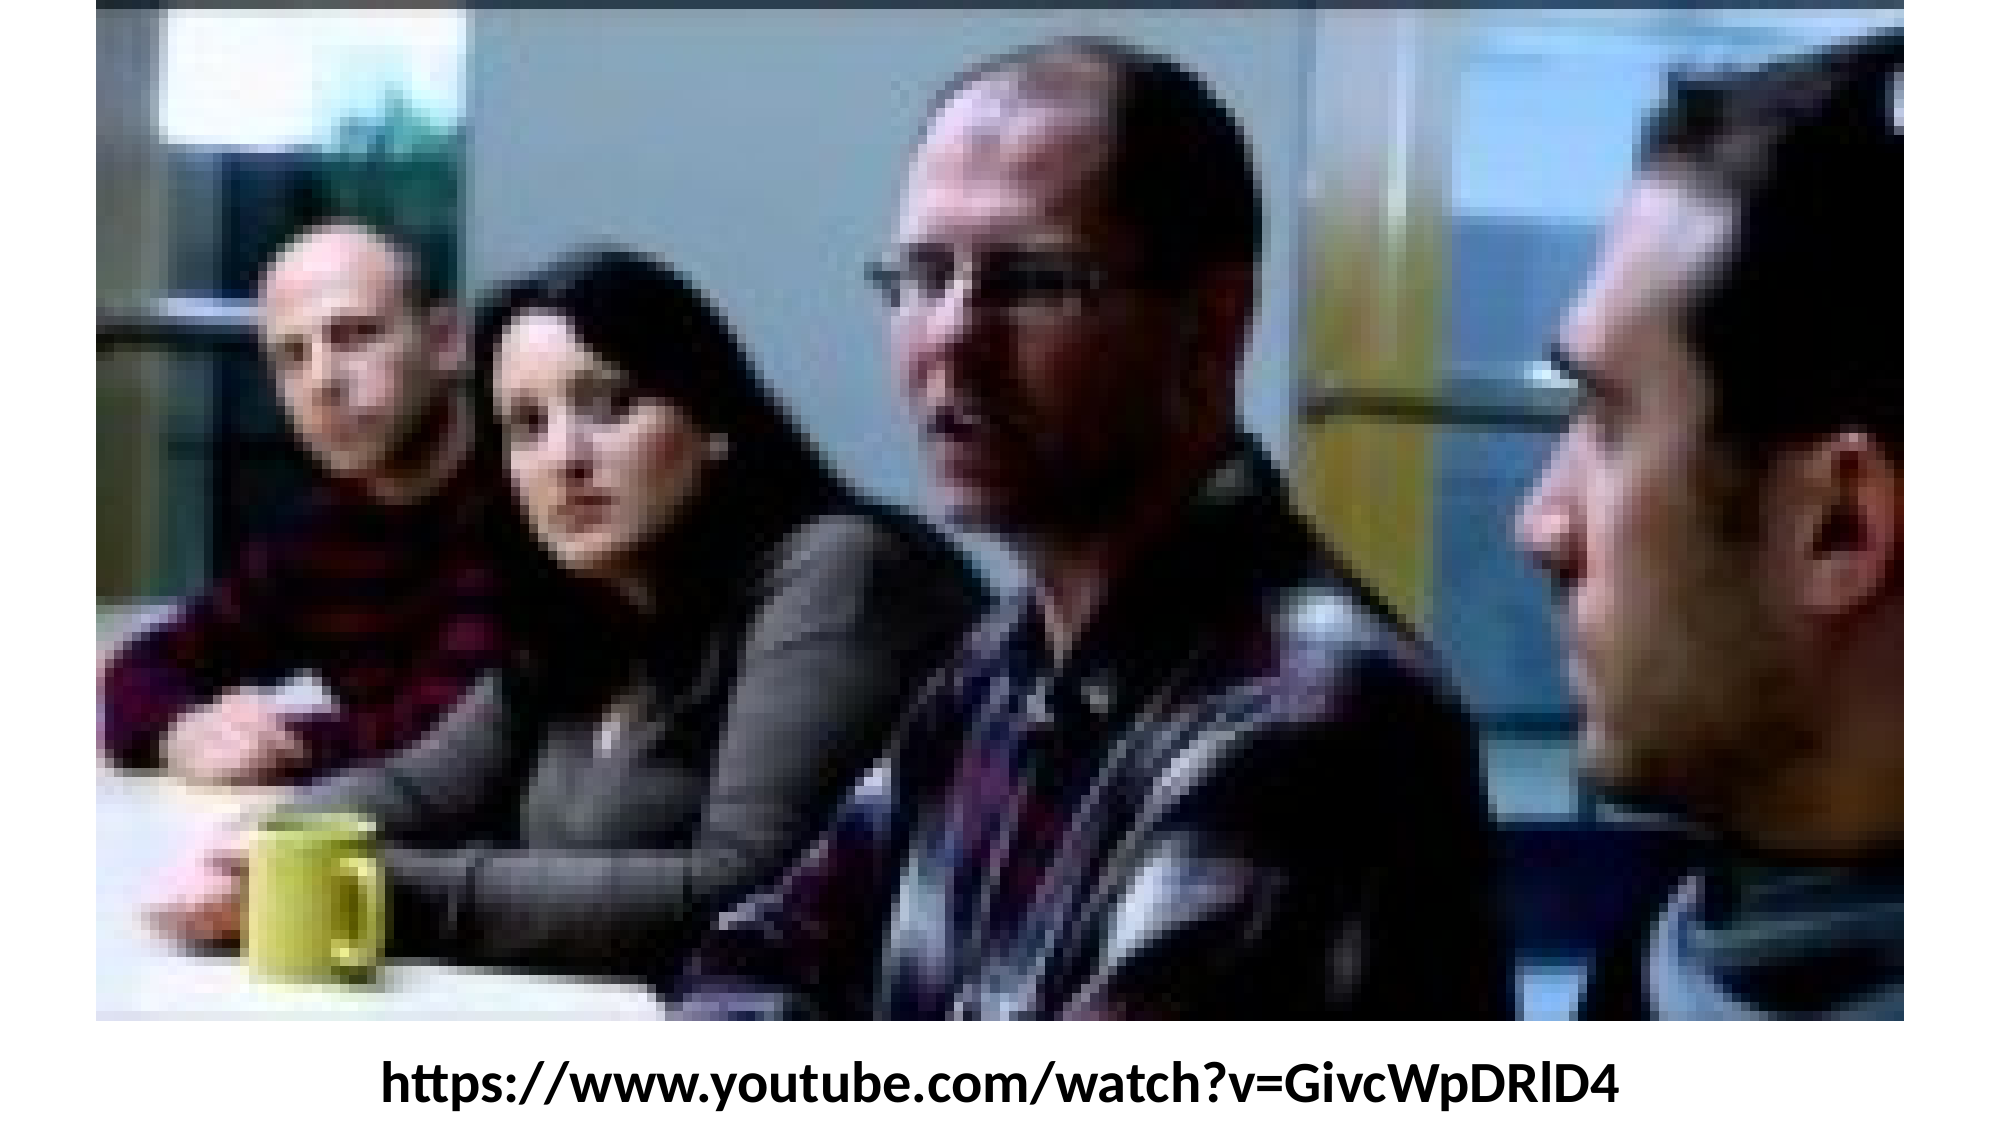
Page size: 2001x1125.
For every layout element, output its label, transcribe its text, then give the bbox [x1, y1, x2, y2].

text_box https://www.youtube.com/watch?v=GivcWpDRlD4 [0, 1031, 2000, 1125]
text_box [95, 0, 1905, 1022]
